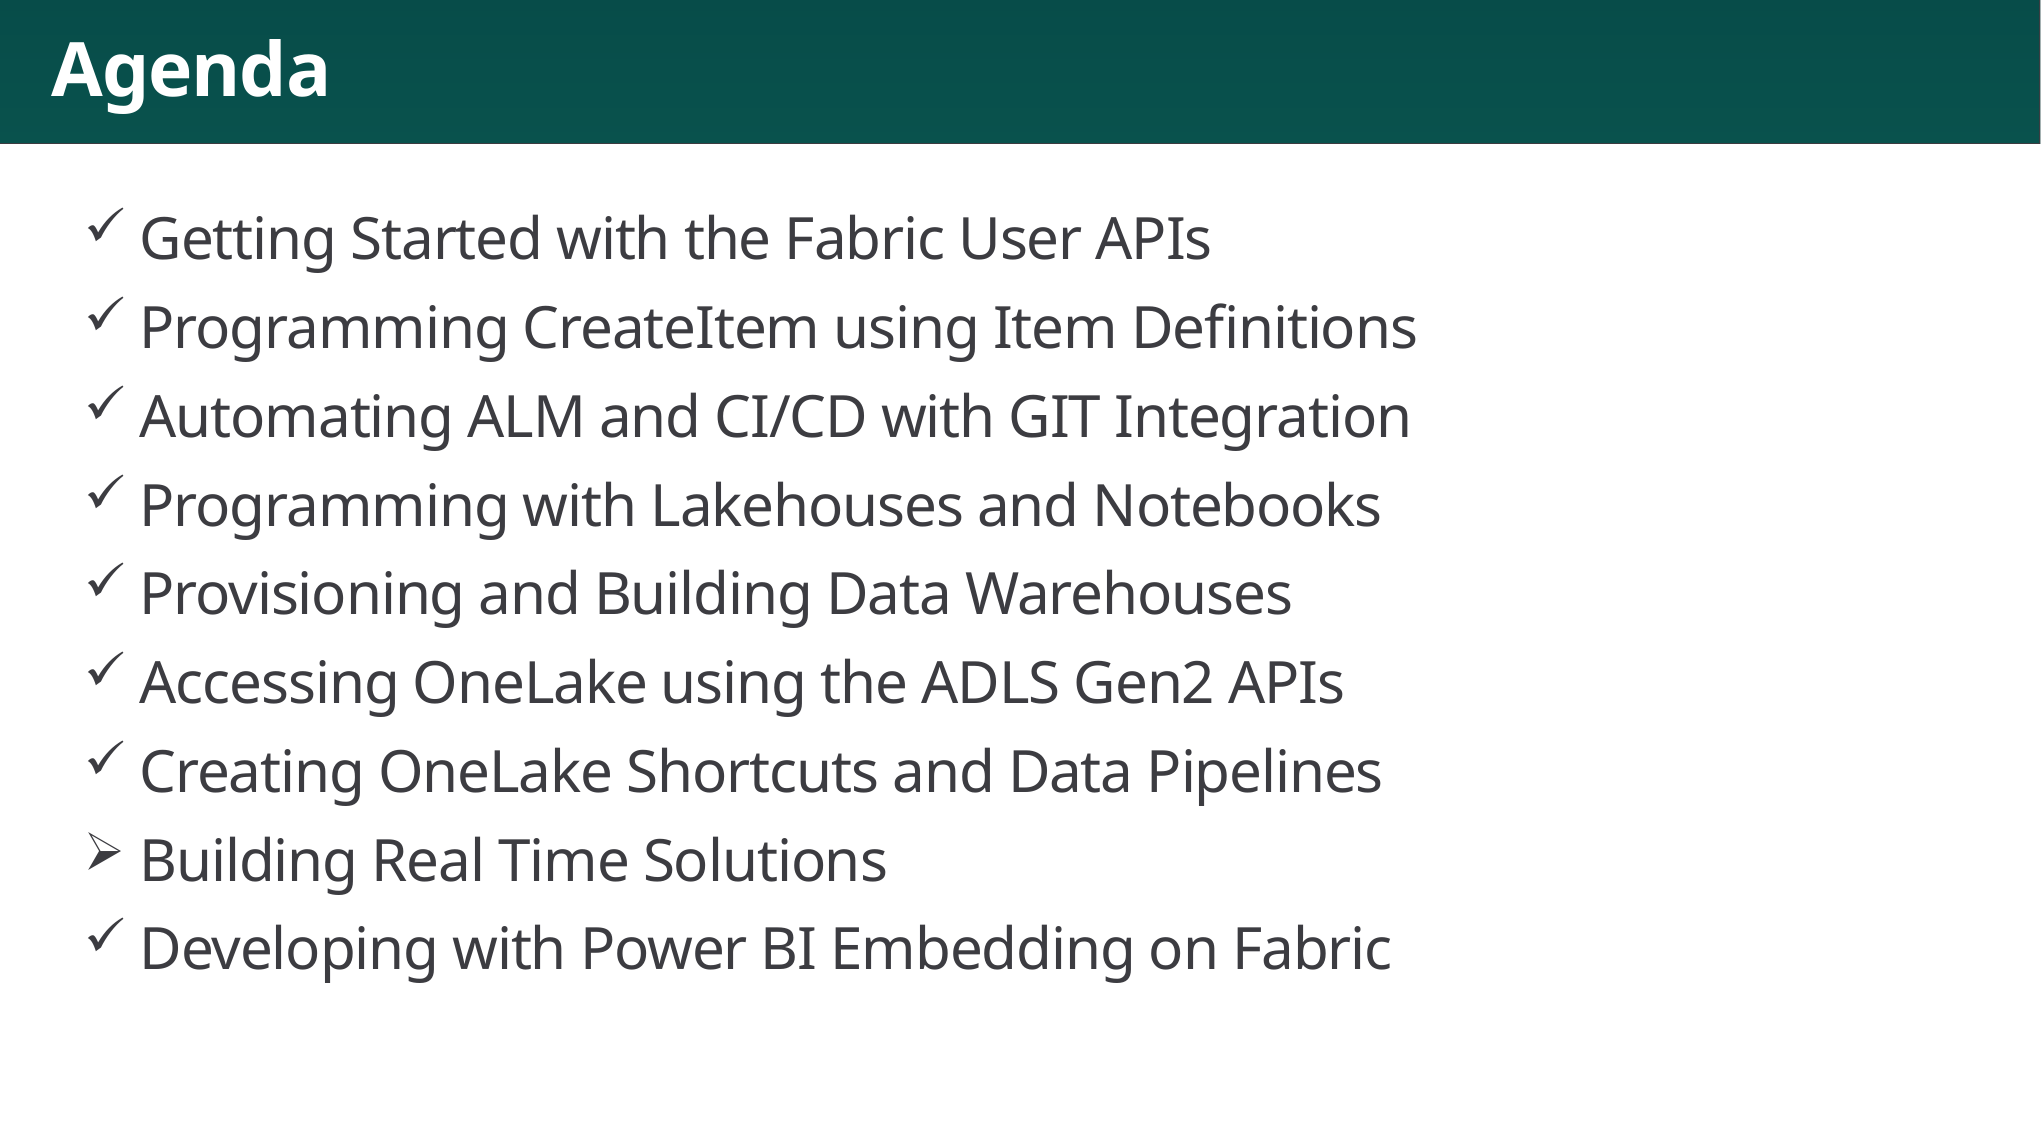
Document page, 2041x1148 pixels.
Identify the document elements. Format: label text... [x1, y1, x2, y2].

title Agenda [51, 31, 1988, 113]
list Getting Started with the Fabric User APIs Programming CreateItem using Item Definitions Automating ALM and CI/CD with GIT Integration Programming with Lakehouses and Notebooks Provisioning and Building Data Warehouses Accessing OneLake using the ADLS Gen2 APIs Creating OneLake Shortcuts and Data Pipelines Building Real Time Solutions Developing with Power BI Embedding on Fabric [83, 201, 1988, 989]
